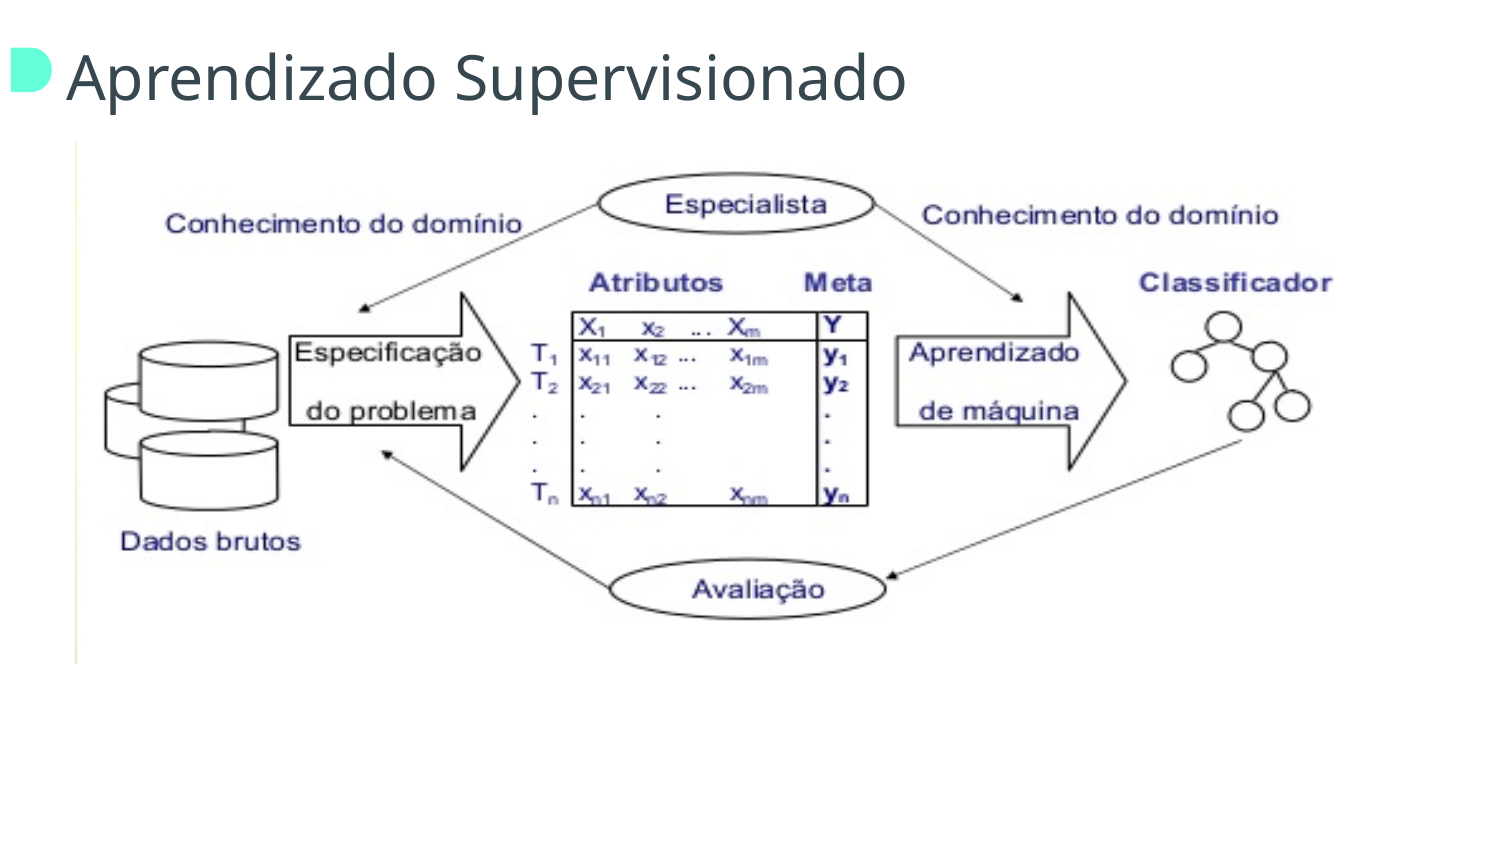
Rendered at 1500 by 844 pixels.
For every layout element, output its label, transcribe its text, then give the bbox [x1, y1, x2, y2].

picture [75, 142, 1433, 664]
text_box [11, 48, 51, 92]
title Aprendizado Supervisionado [51, 23, 1449, 117]
